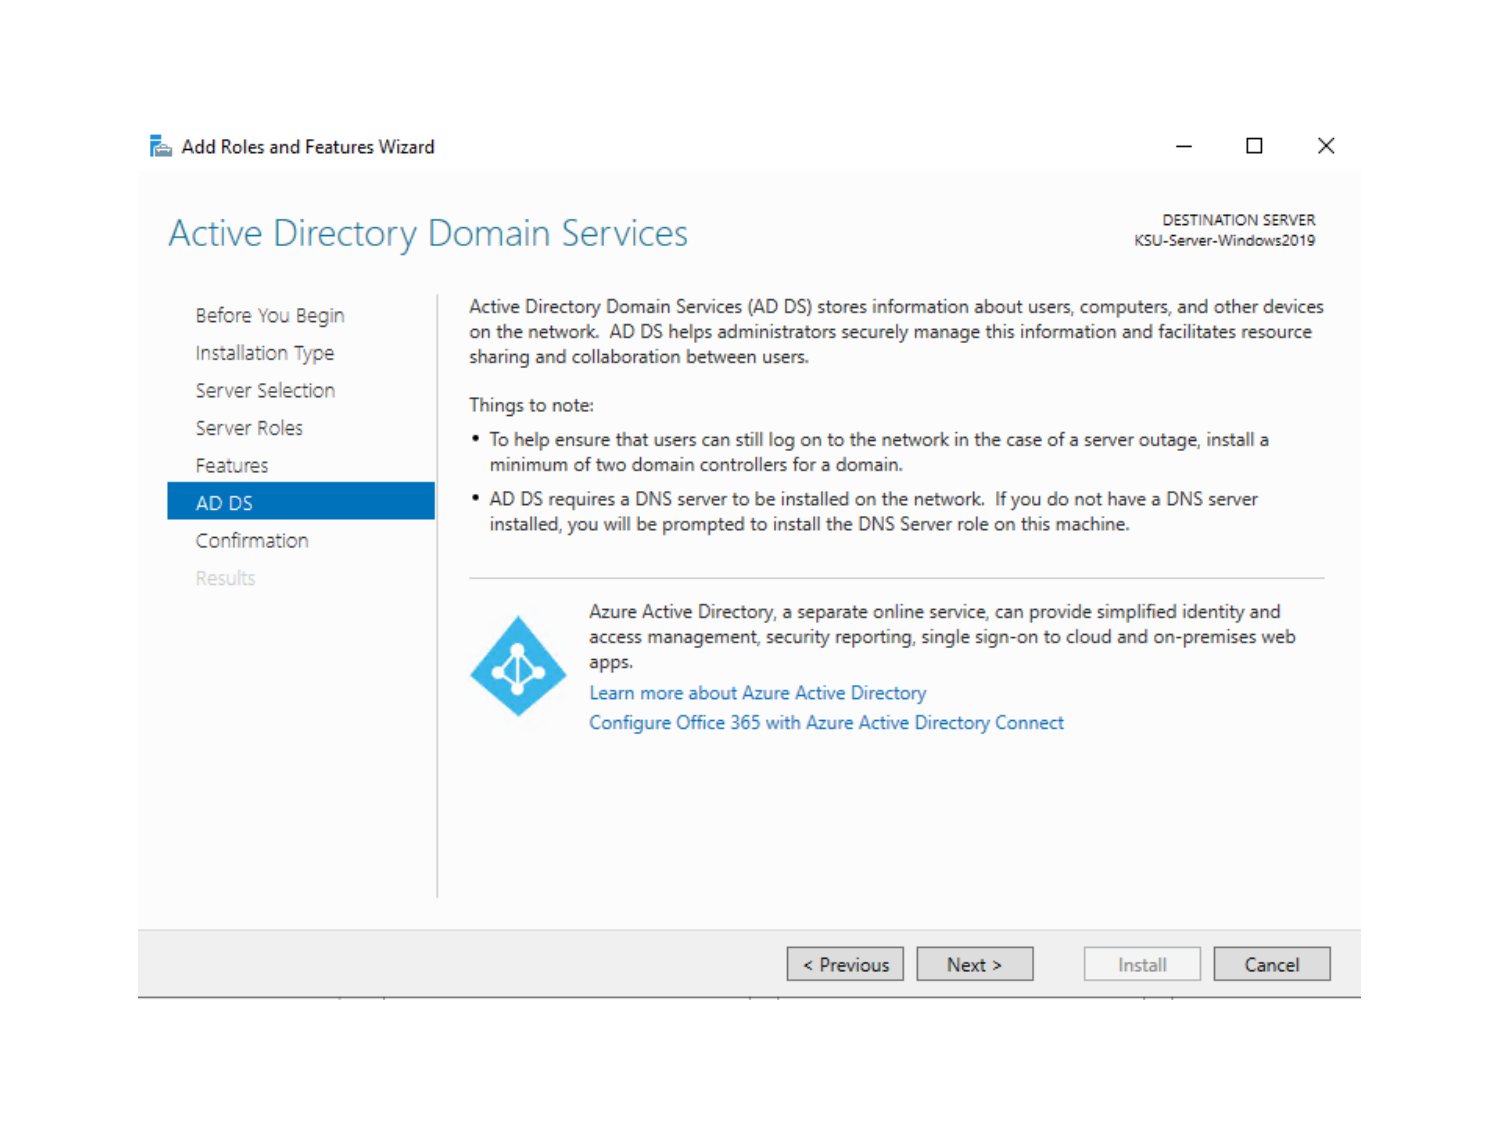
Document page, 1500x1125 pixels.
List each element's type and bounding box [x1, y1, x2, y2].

picture [138, 124, 1361, 1001]
